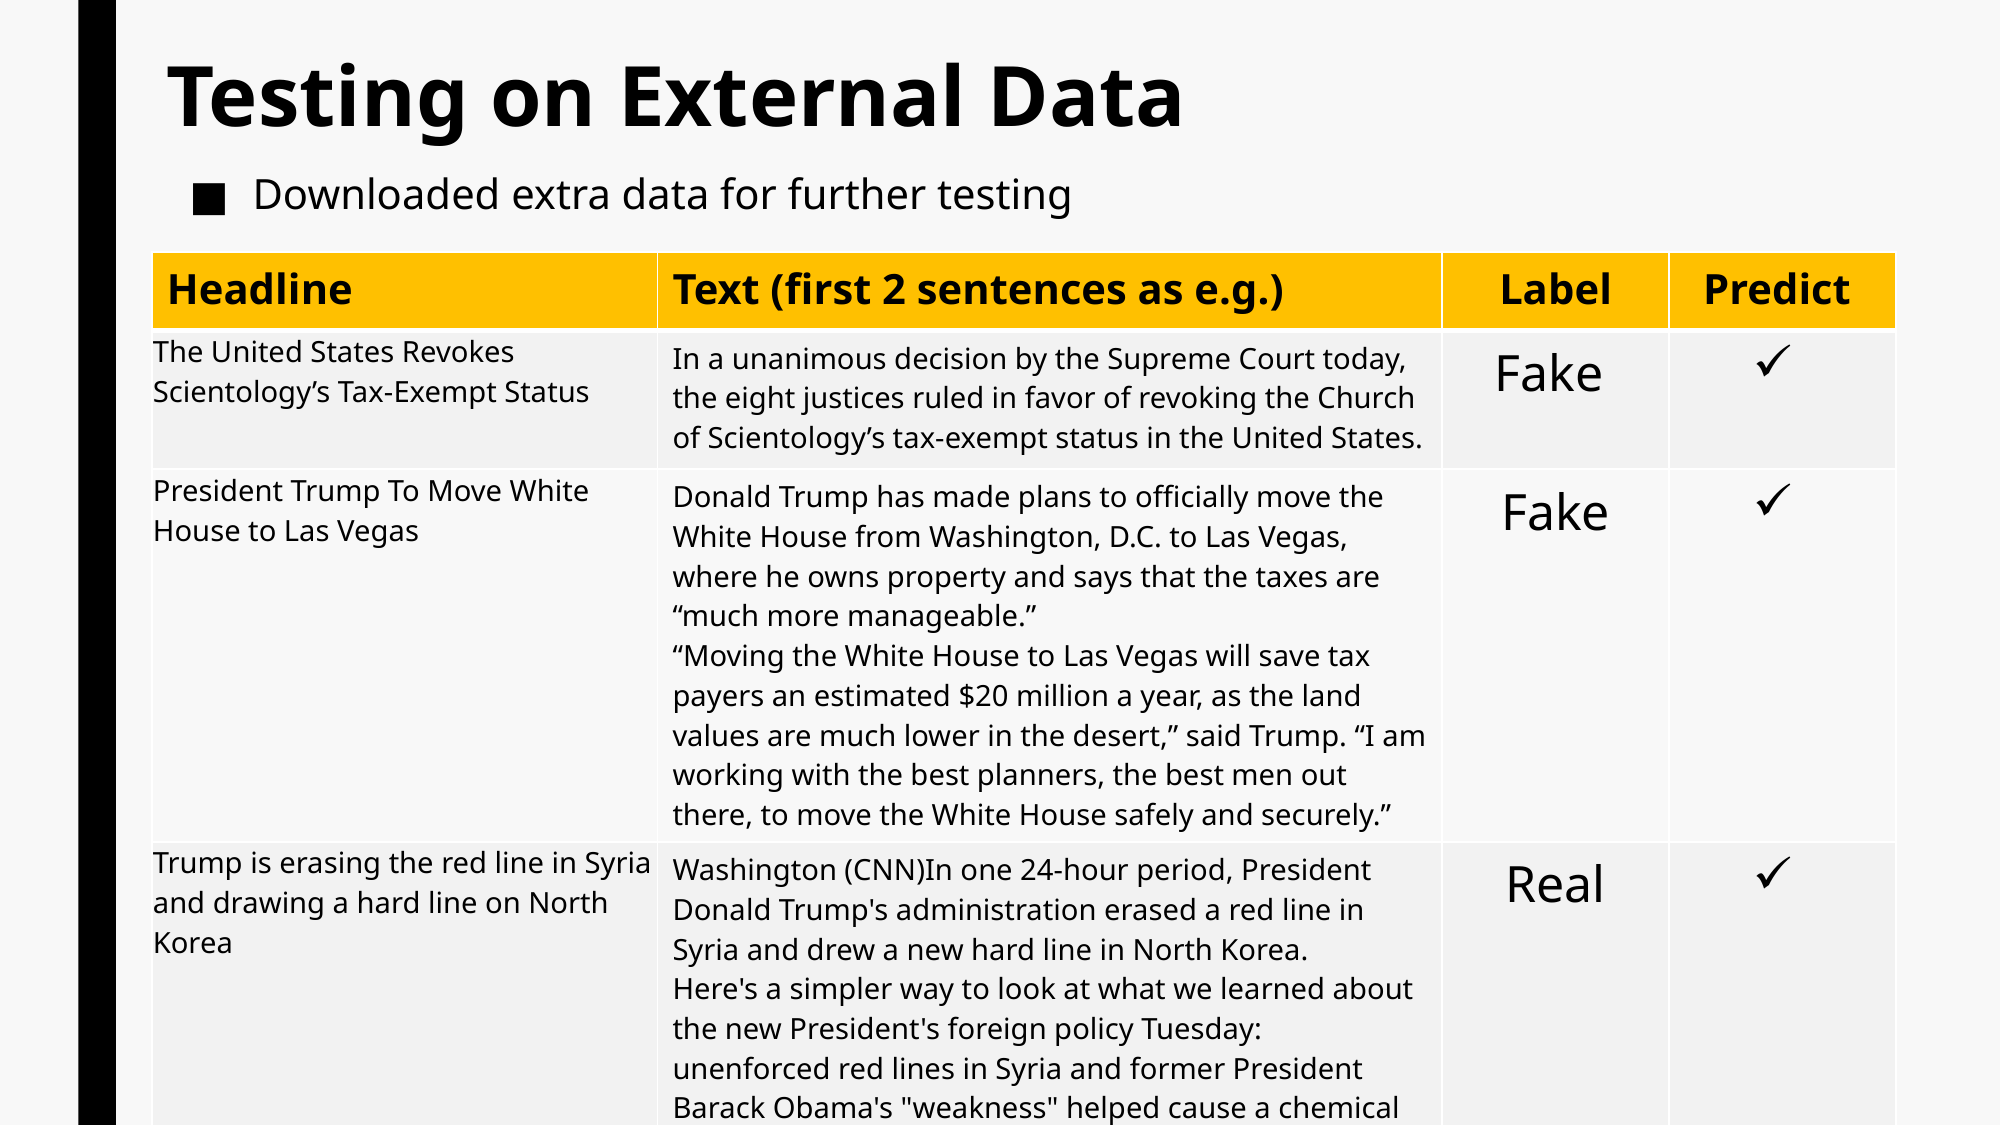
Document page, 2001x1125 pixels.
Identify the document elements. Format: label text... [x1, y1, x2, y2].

table_header Label [1443, 253, 1668, 328]
table_cell In a unanimous decision by the Supreme Court today, the eight justices ruled in favor of revoking the Church of Scientology’s tax-exempt status in the United States. [658, 333, 1441, 468]
table_cell Donald Trump has made plans to officially move the White House from Washington, D.C. to Las Vegas, where he owns property and says that the taxes are “much more manageable.” “Moving the White House to Las Vegas will save tax payers an estimated $20 million a year, as the land values are much lower in the desert,” said Trump. “I am working with the best planners, the best men out there, to move the White House safely and securely.” [658, 470, 1441, 841]
list Downloaded extra data for further testing [174, 164, 1750, 251]
table_cell Washington (CNN)In one 24-hour period, President Donald Trump's administration erased a red line in Syria and drew a new hard line in North Korea. Here's a simpler way to look at what we learned about the new President's foreign policy Tuesday: unenforced red lines in Syria and former President Barack Obama's "weakness" helped cause a chemical weapons attack are bad and no longer operable. [658, 843, 1441, 1125]
table_cell [1670, 843, 1895, 1125]
table_cell Real [1443, 843, 1668, 1125]
table_cell President Trump To Move White House to Las Vegas [153, 470, 657, 841]
table_cell The United States Revokes Scientology’s Tax-Exempt Status [153, 333, 657, 468]
table_header Headline [153, 253, 657, 328]
table_cell [1670, 470, 1895, 841]
table_cell Fake [1443, 470, 1668, 841]
table_header Predict [1670, 253, 1895, 328]
title Testing on External Data [151, 47, 1727, 165]
table_cell Fake [1443, 333, 1668, 468]
table_cell [1670, 333, 1895, 468]
table_header Text (first 2 sentences as e.g.) [658, 253, 1441, 328]
table_cell Trump is erasing the red line in Syria and drawing a hard line on North Korea [153, 843, 657, 1125]
